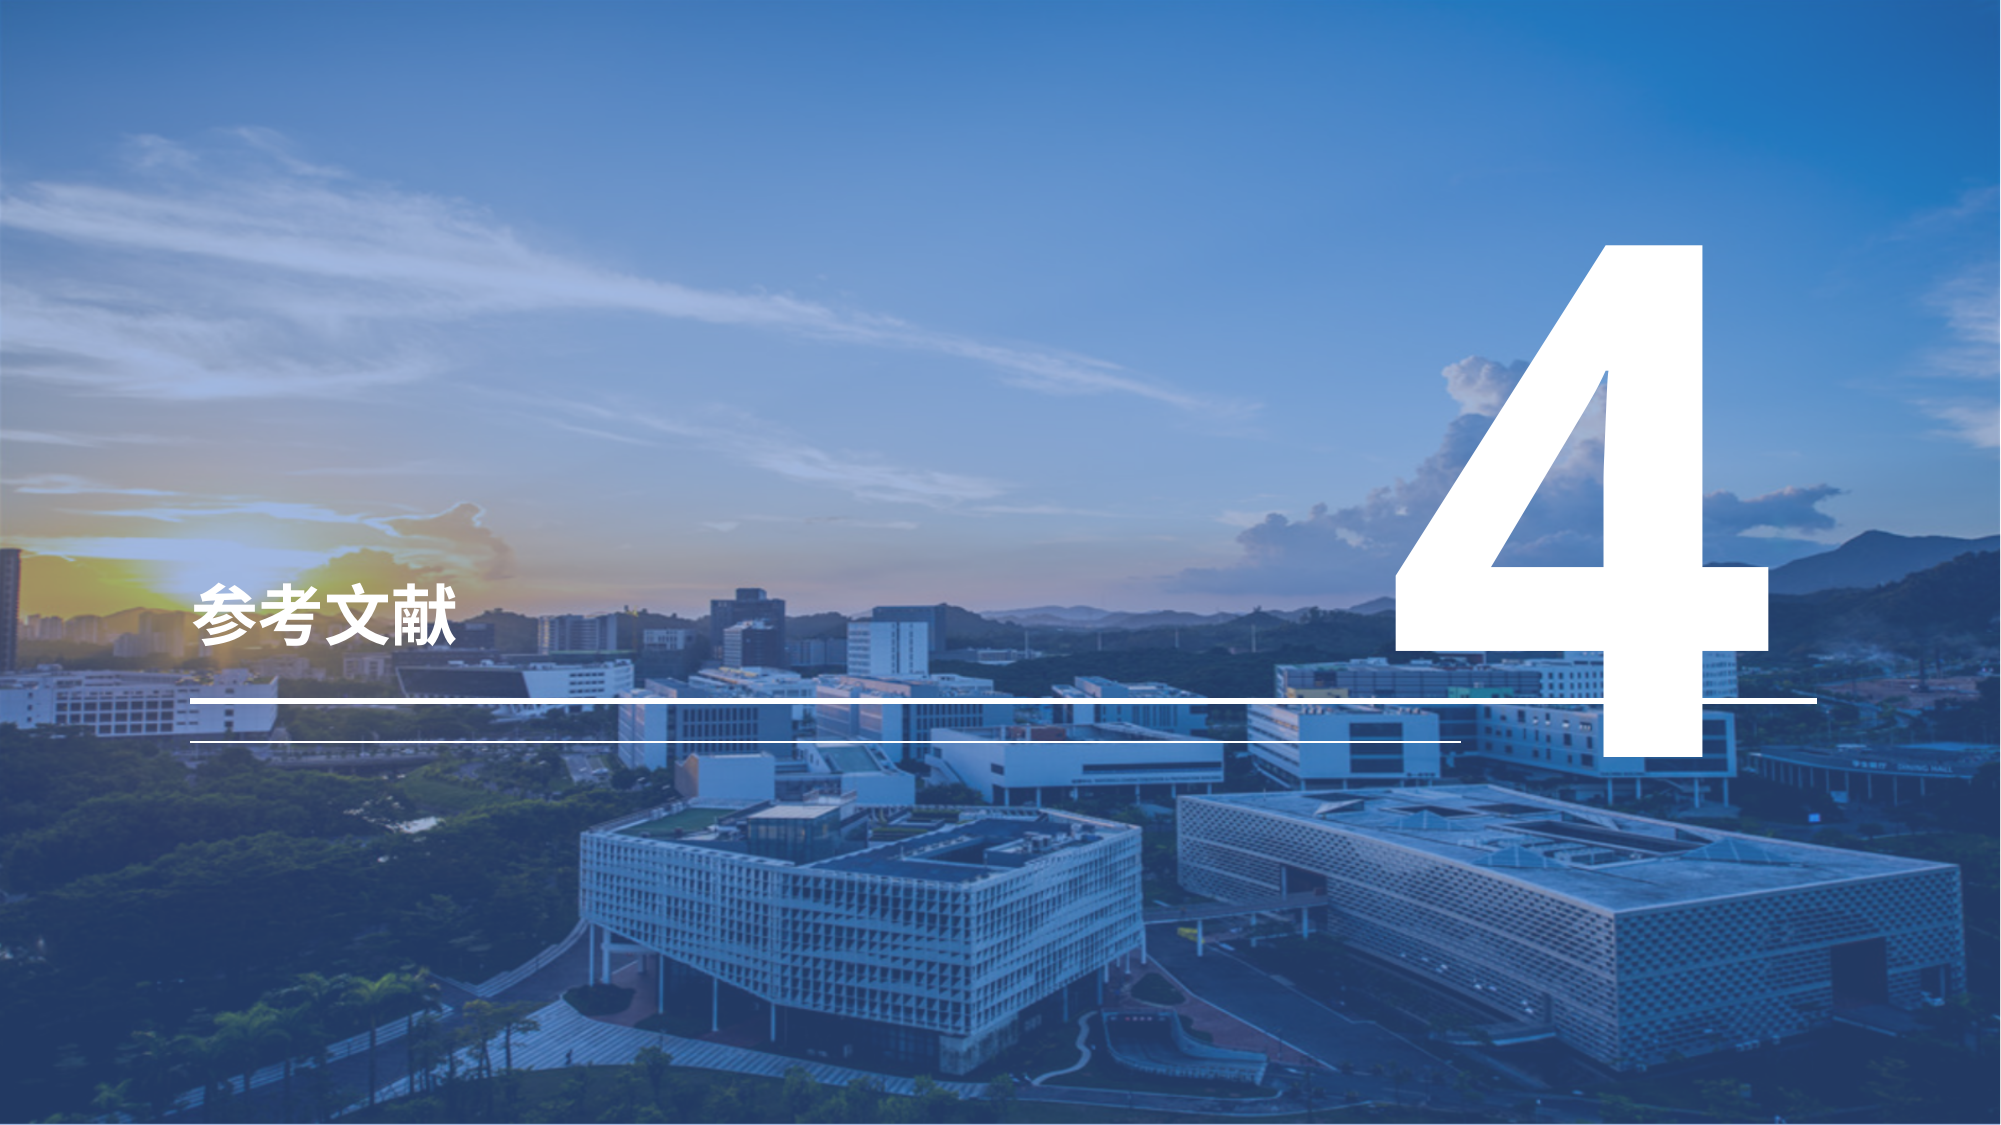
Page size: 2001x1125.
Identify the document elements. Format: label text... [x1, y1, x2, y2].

text_box 参考文献 [176, 566, 473, 662]
text_box 4 [1352, 704, 1636, 908]
text_box 4 [1352, 33, 1636, 698]
